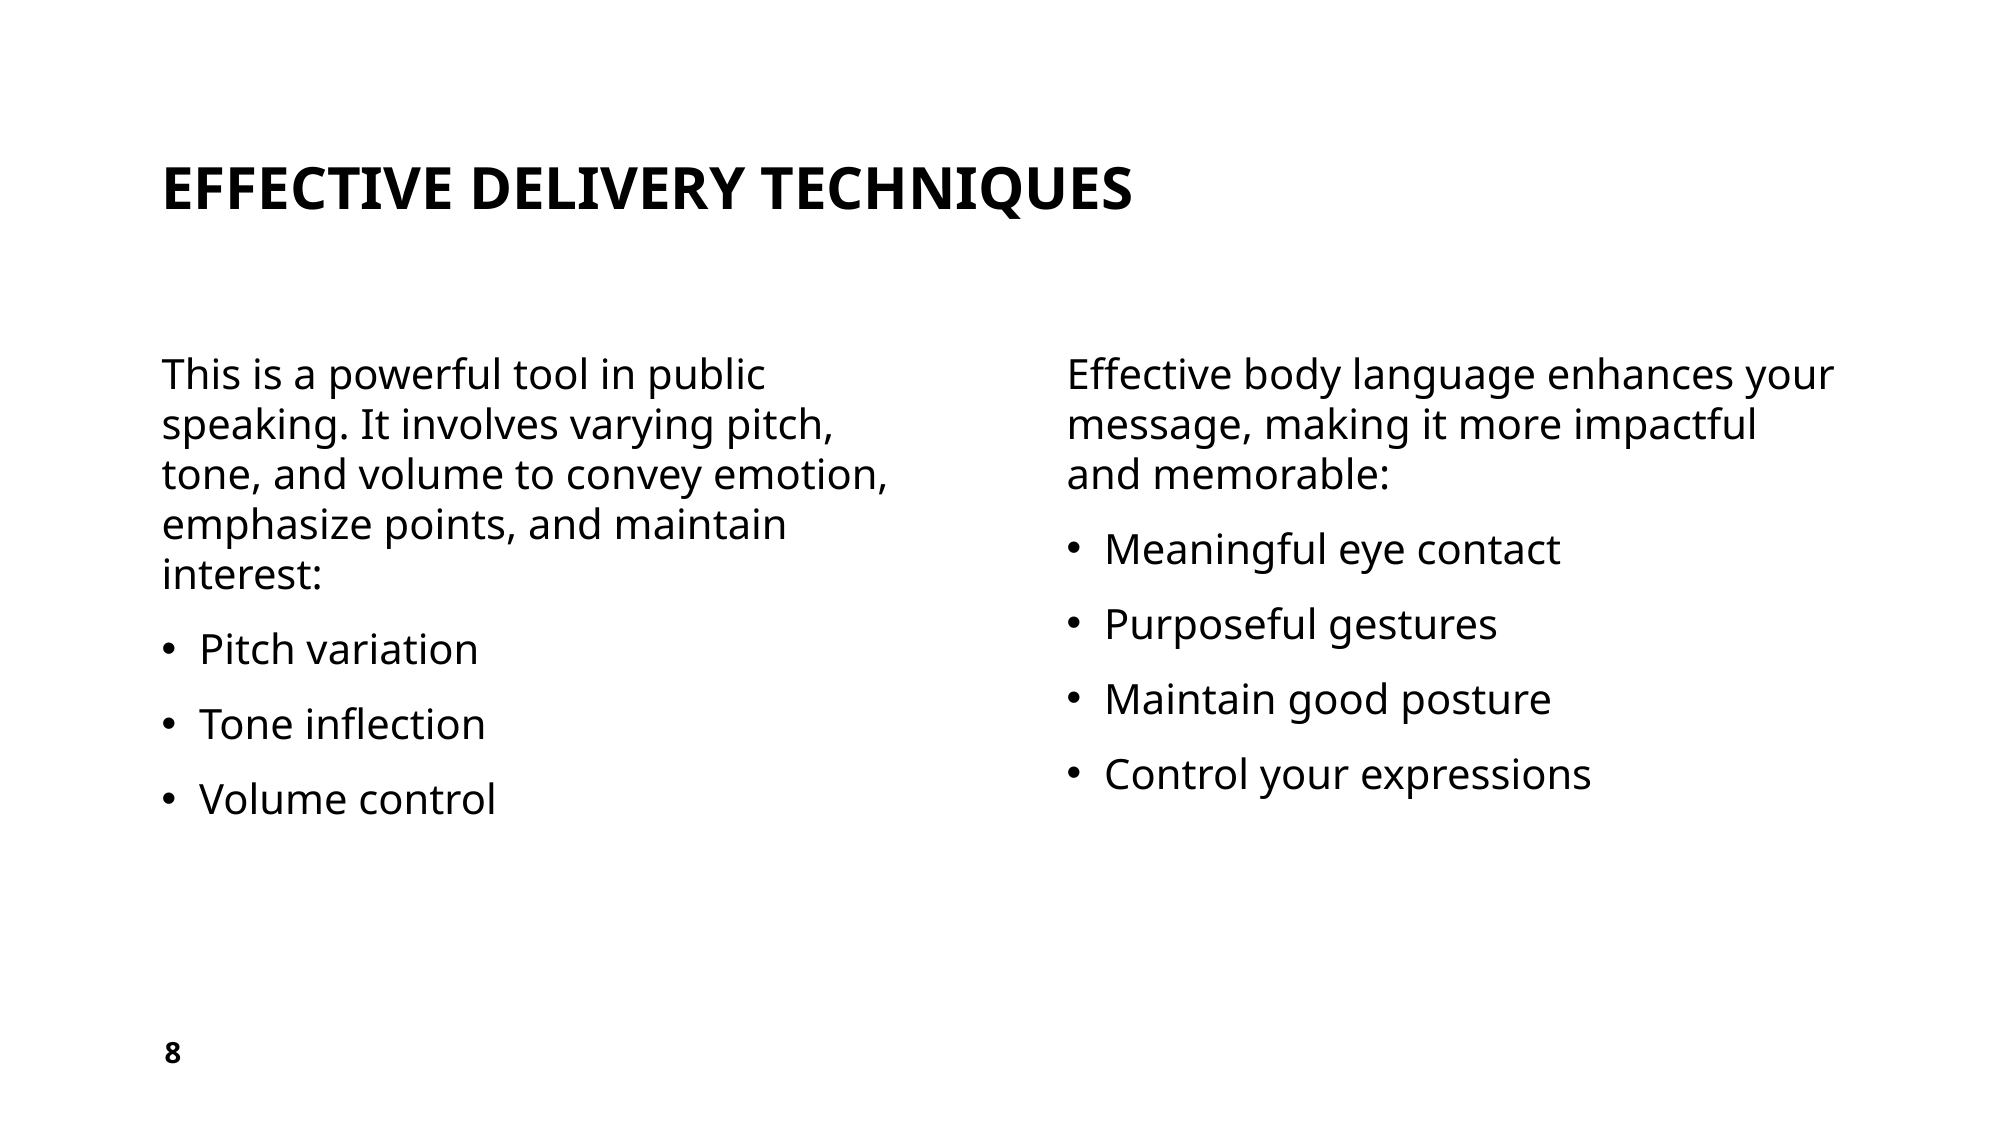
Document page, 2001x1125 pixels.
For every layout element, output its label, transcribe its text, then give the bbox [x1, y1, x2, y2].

title Effective delivery techniques [146, 11, 1854, 230]
slide_number 8 [149, 1024, 588, 1085]
list Effective body language enhances your message, making it more impactful and memorable: Meaningful eye contact Purposeful gestures Maintain good posture Control your expressions [1051, 340, 1854, 946]
list This is a powerful tool in public speaking. It involves varying pitch, tone, and volume to convey emotion, emphasize points, and maintain interest: Pitch variation Tone inflection Volume control [146, 340, 949, 946]
